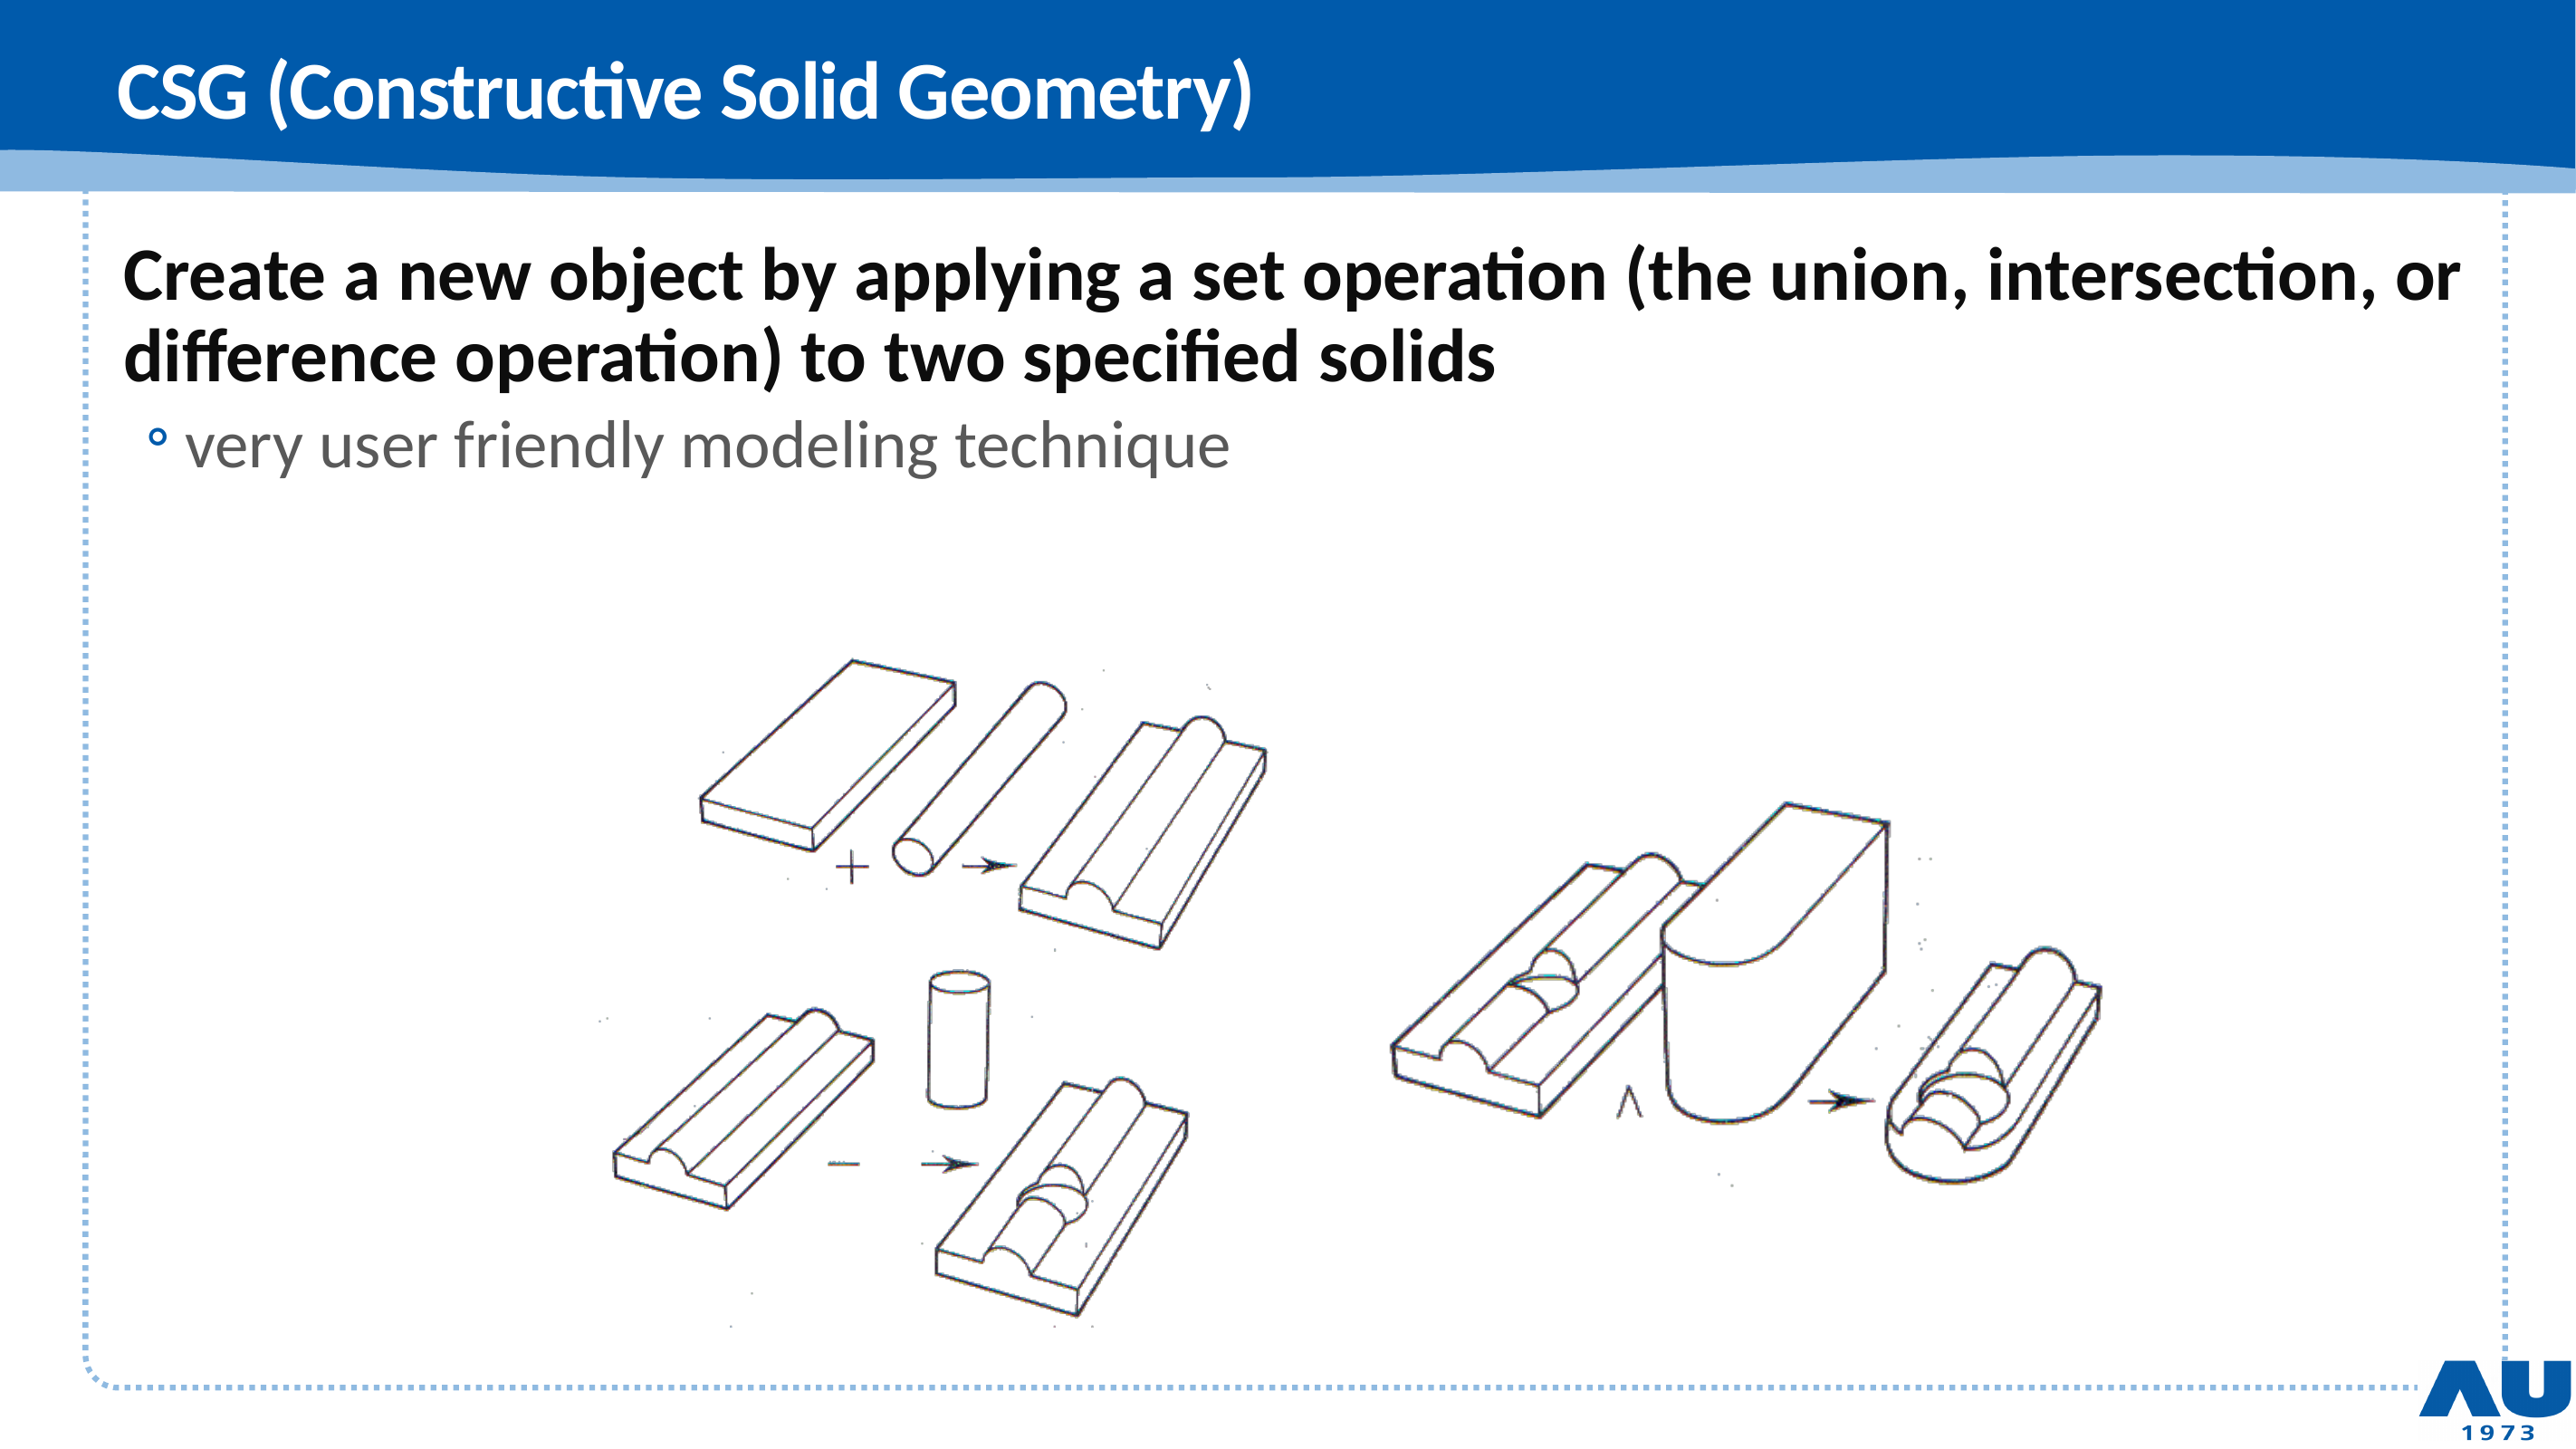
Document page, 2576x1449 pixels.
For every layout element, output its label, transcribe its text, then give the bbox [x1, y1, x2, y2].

picture [1367, 781, 2126, 1193]
list Create a new object by applying a set operation (the union, intersection, or difference operation) to two specified solids very user friendly modeling technique [103, 228, 2486, 1388]
picture [2418, 1360, 2571, 1441]
picture [595, 640, 1288, 1328]
title CSG (Constructive Solid Geometry) [103, 18, 2486, 169]
